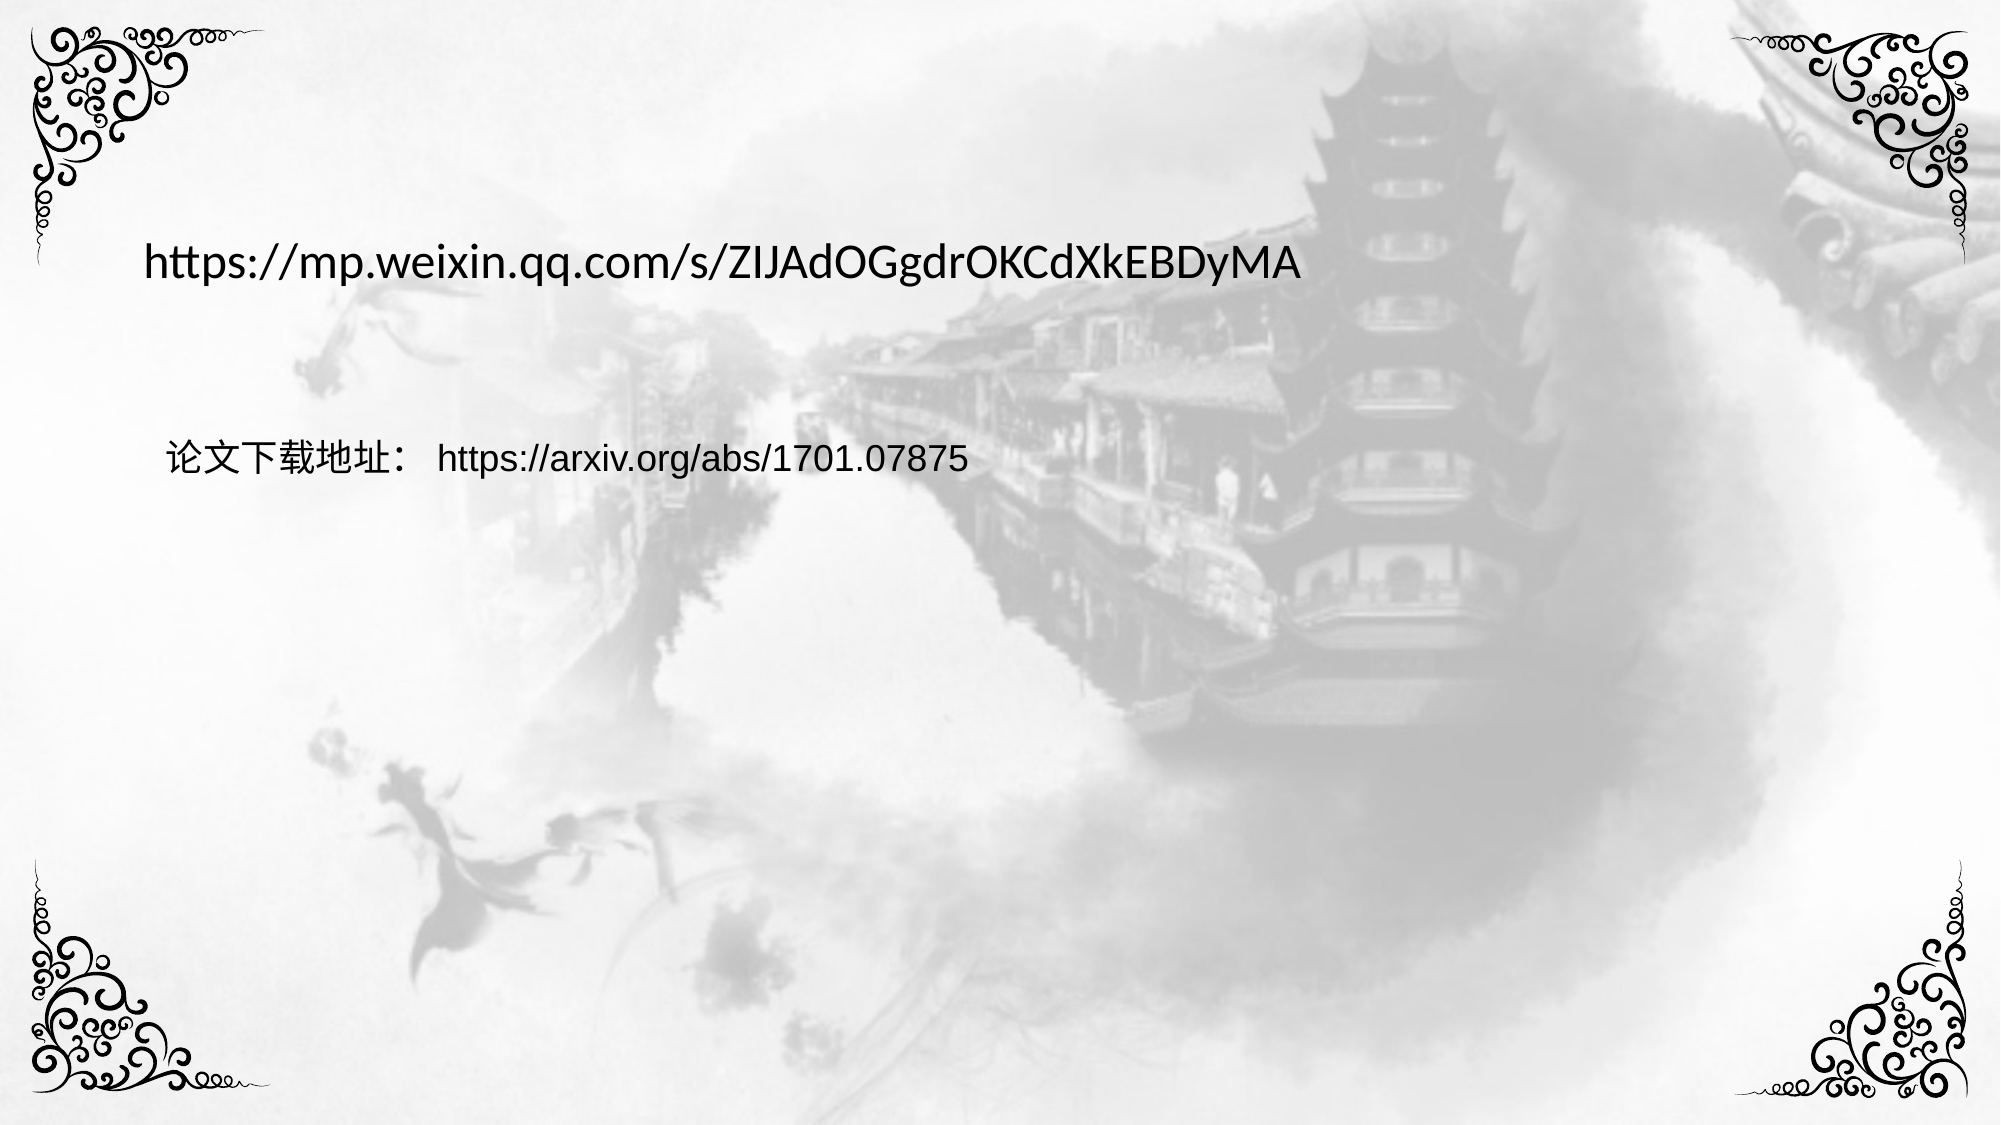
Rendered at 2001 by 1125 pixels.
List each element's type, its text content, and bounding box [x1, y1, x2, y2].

text_box https://mp.weixin.qq.com/s/ZIJAdOGgdrOKCdXkEBDyMA [128, 220, 1909, 296]
text_box 论文下载地址：https://arxiv.org/abs/1701.07875 [150, 426, 985, 487]
picture [0, 0, 2001, 1125]
